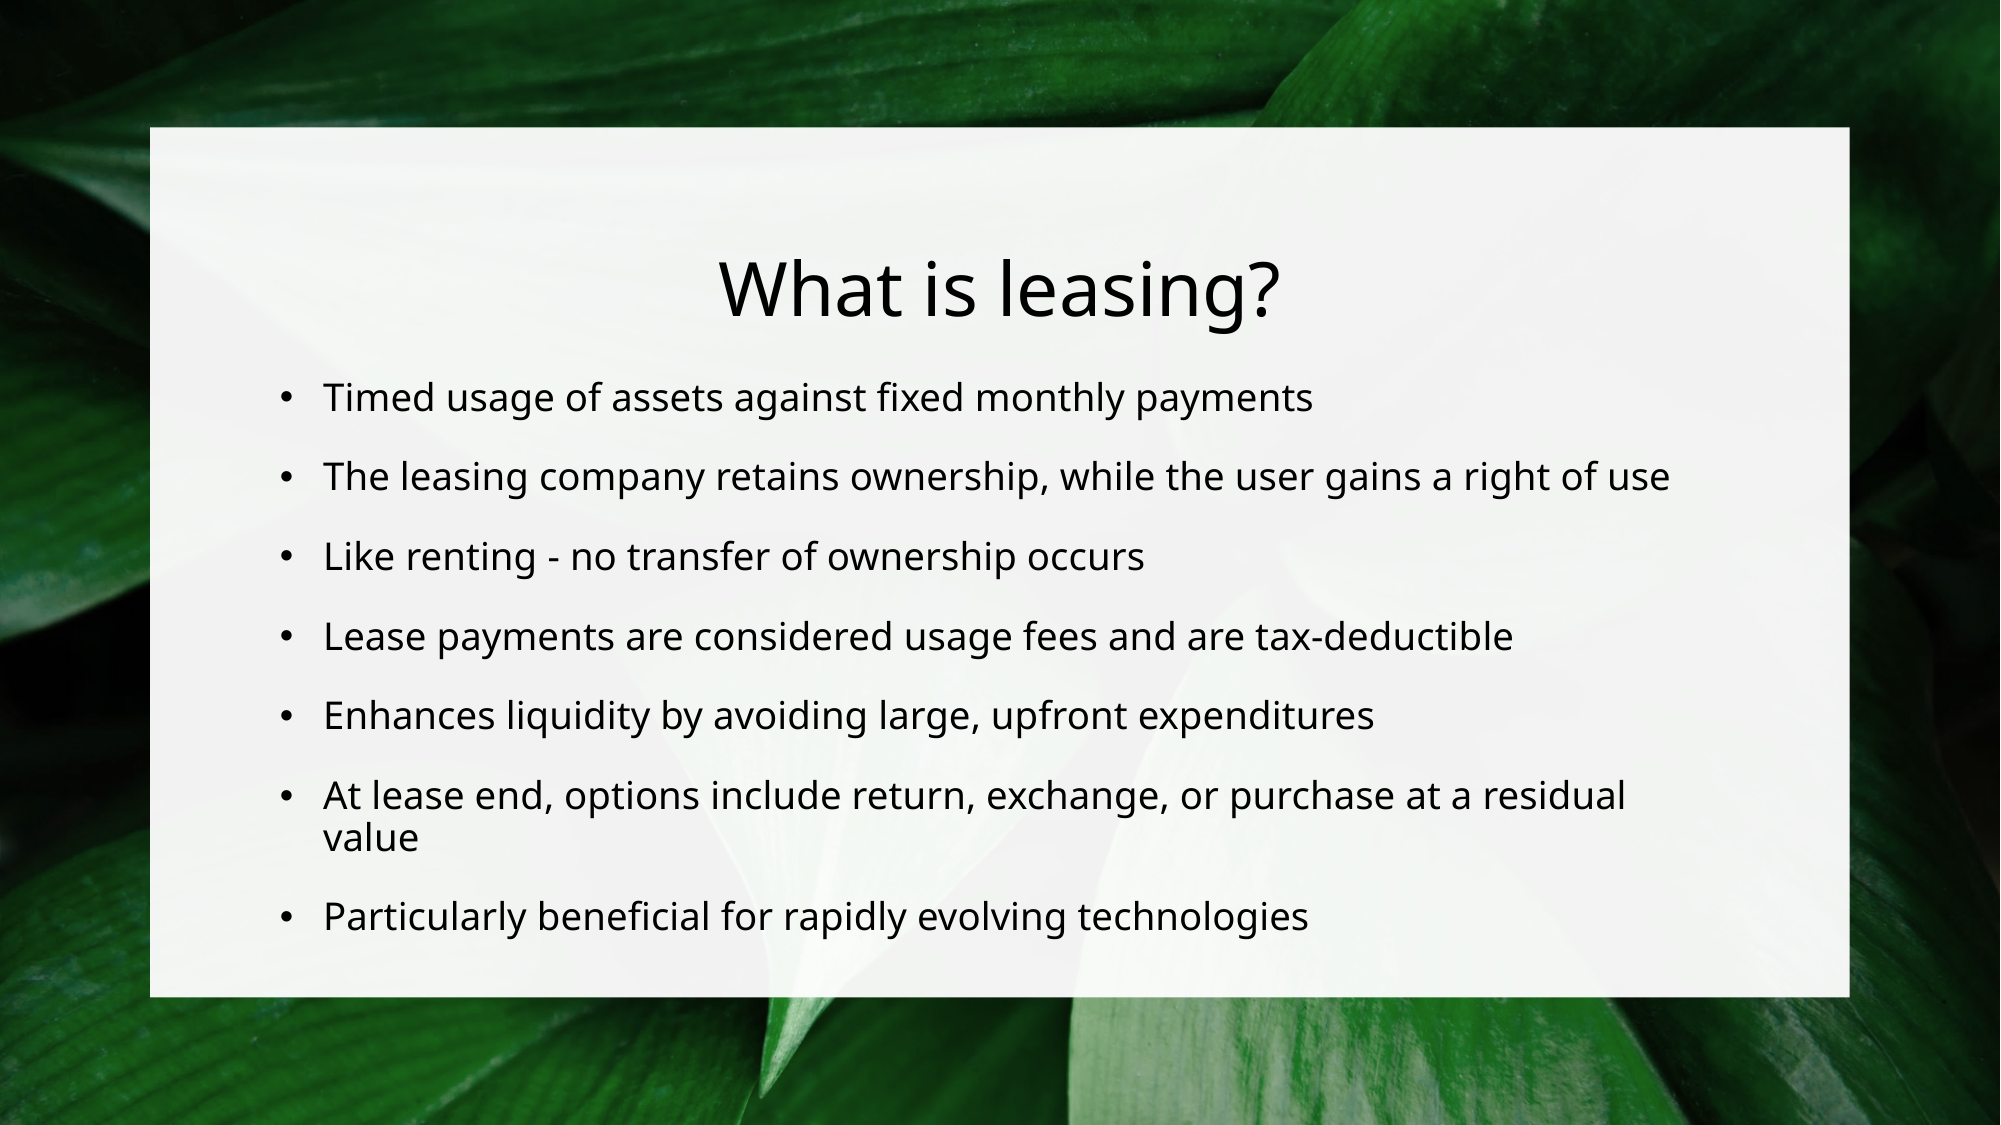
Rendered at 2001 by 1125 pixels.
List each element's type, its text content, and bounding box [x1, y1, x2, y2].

picture [0, 0, 2000, 1125]
list Timed usage of assets against fixed monthly payments The leasing company retains ownership, while the user gains a right of use Like renting - no transfer of ownership occurs Lease payments are considered usage fees and are tax-deductible Enhances liquidity by avoiding large, upfront expenditures At lease end, options include return, exchange, or purchase at a residual value Particularly beneficial for rapidly evolving technologies [265, 370, 1735, 952]
title What is leasing? [265, 163, 1735, 340]
